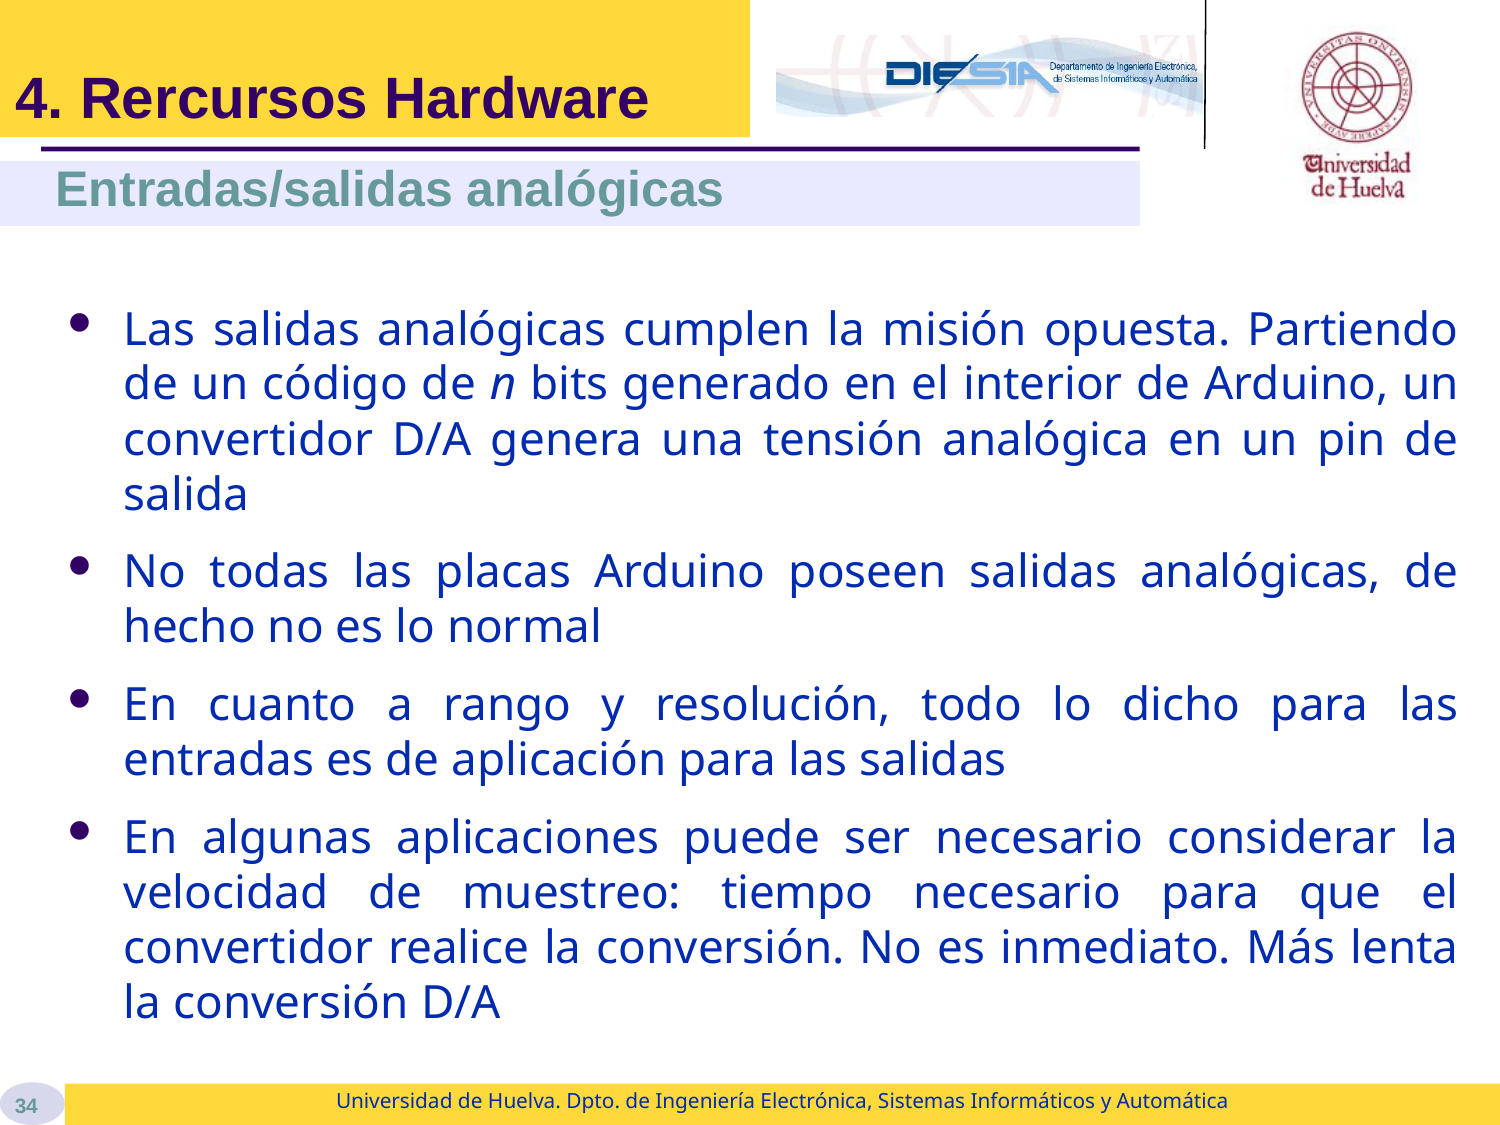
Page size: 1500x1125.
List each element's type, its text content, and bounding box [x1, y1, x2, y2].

text_box Entradas/salidas analógicas [41, 148, 1412, 224]
list Las salidas analógicas cumplen la misión opuesta. Partiendo de un código de n bits generado en el interior de Arduino, un convertidor D/A genera una tensión analógica en un pin de salida No todas las placas Arduino poseen salidas analógicas, de hecho no es lo normal En cuanto a rango y resolución, todo lo dicho para las entradas es de aplicación para las salidas En algunas aplicaciones puede ser necesario considerar la velocidad de muestreo: tiempo necesario para que el convertidor realice la conversión. No es inmediato. Más lenta la conversión D/A [52, 291, 1475, 1010]
picture [1284, 25, 1429, 205]
picture [776, 35, 1203, 117]
title 4. Rercursos Hardware [0, 0, 750, 138]
